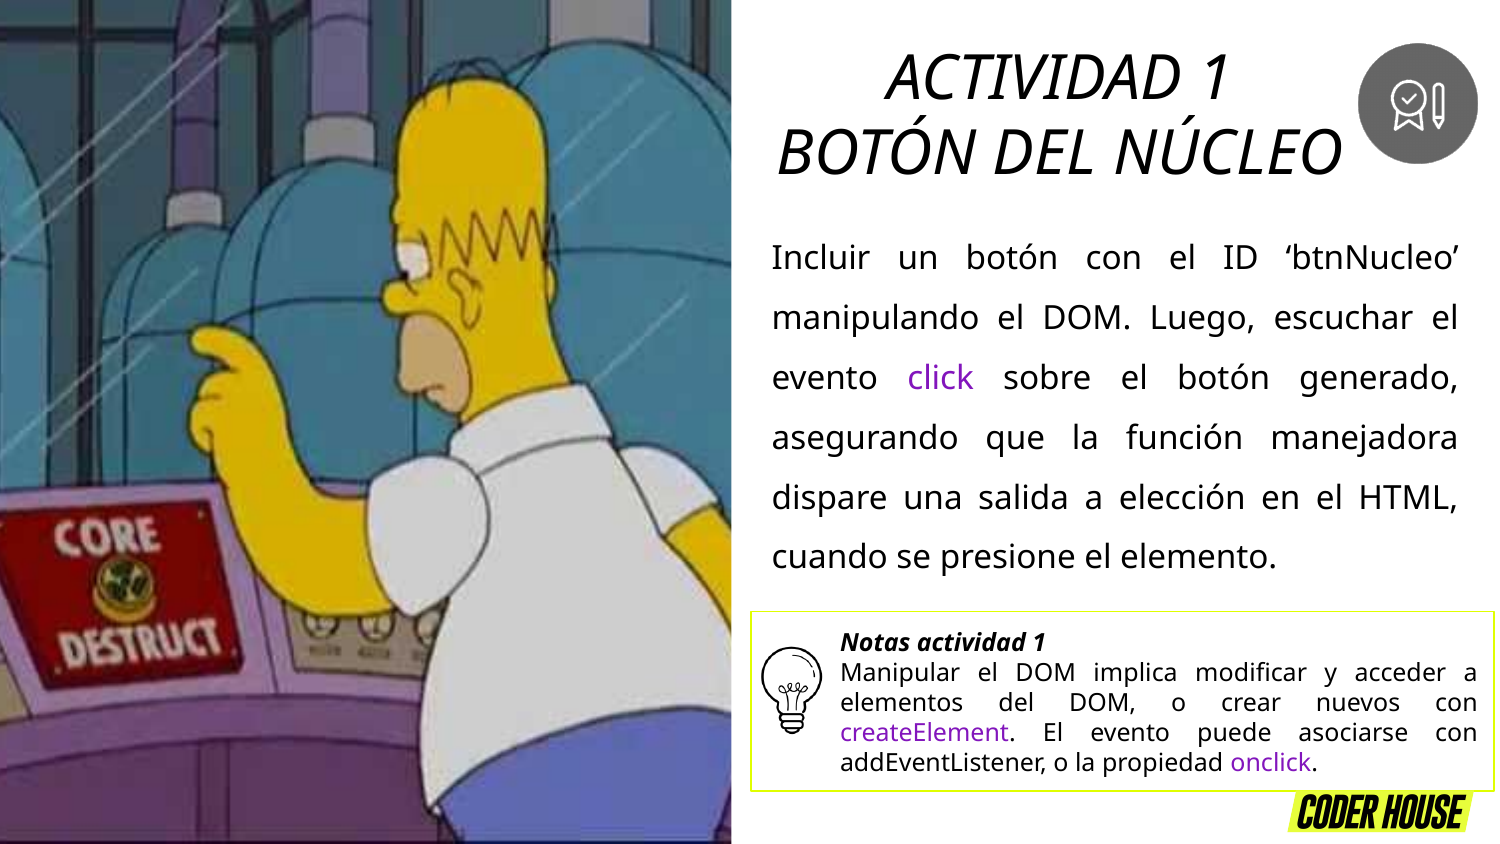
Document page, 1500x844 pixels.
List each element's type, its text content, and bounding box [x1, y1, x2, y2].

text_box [750, 611, 1495, 764]
picture [0, 0, 732, 844]
text_box Incluir un botón con el ID ‘btnNucleo’ manipulando el DOM. Luego, escuchar el evento click sobre el botón generado, asegurando que la función manejadora dispare una salida a elección en el HTML, cuando se presione el elemento. [756, 201, 1475, 557]
picture [1283, 784, 1479, 839]
text_box ACTIVIDAD 1 BOTÓN DEL NÚCLEO [749, 22, 1371, 185]
picture [1358, 43, 1479, 164]
